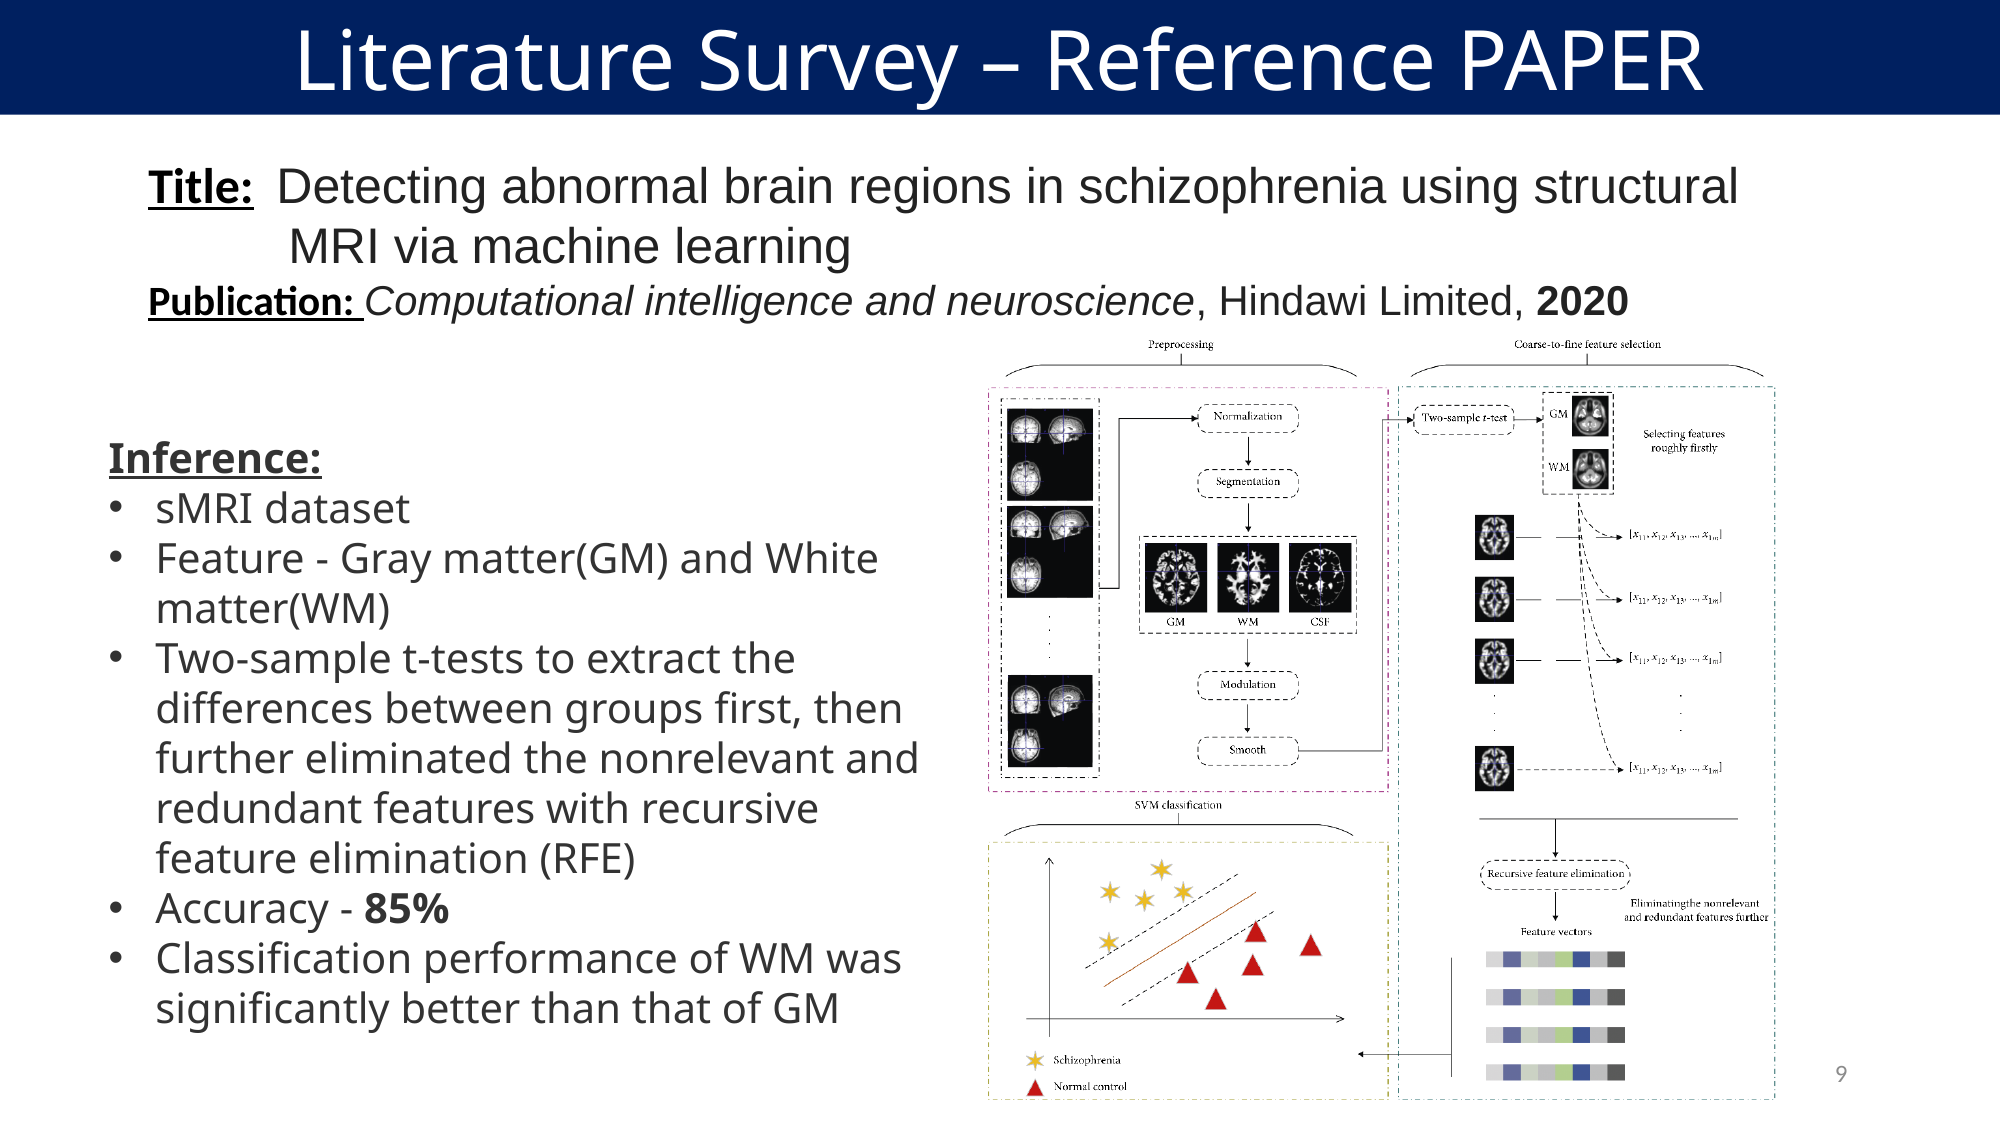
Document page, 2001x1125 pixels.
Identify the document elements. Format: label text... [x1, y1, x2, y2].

text_box Inference: sMRI dataset Feature - Gray matter(GM) and White matter(WM) Two-sample t-tests to extract the differences between groups first, then further eliminated the nonrelevant and redundant features with recursive feature elimination (RFE) Accuracy - 85% Classification performance of WM was significantly better than that of GM [93, 424, 959, 1040]
text_box Literature Survey – Reference PAPER [0, 0, 2000, 115]
slide_number 9 [1412, 1042, 1863, 1103]
text_box Title: Detecting abnormal brain regions in schizophrenia using structural MRI via machine learning Publication: Computational intelligence and neuroscience, Hindawi Limited, 2020 [133, 146, 1841, 332]
picture [986, 338, 1776, 1100]
